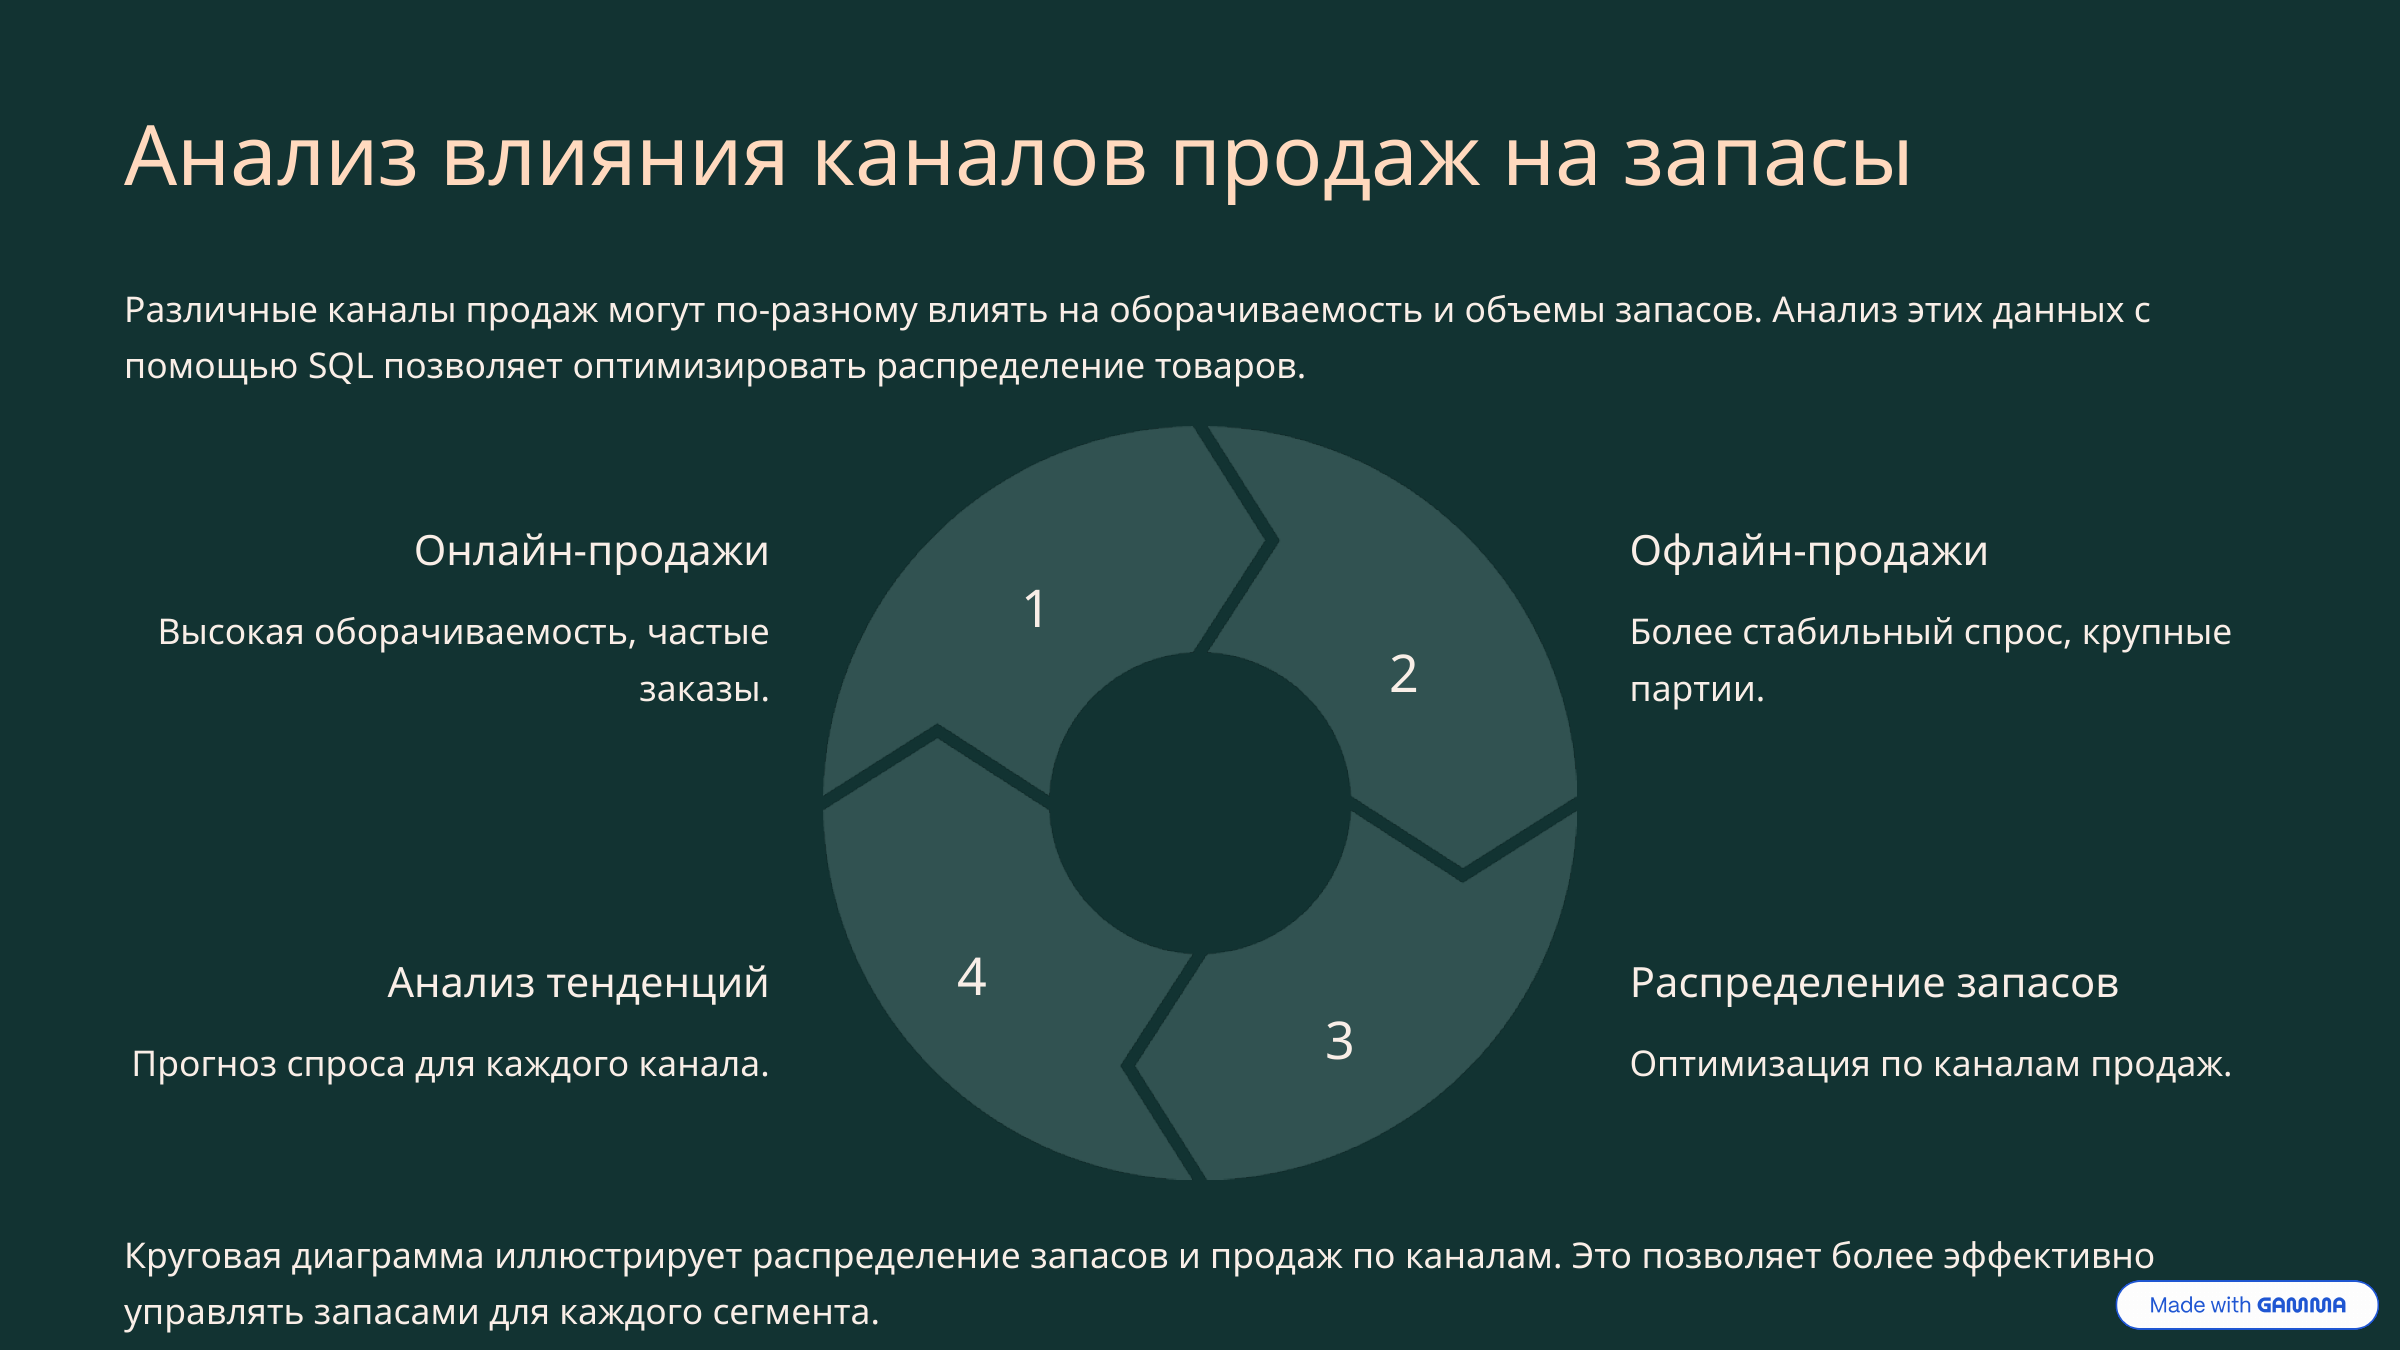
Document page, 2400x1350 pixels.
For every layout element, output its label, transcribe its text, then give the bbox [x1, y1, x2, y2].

text_box Различные каналы продаж могут по-разному влиять на оборачиваемость и объемы запасов. Анализ этих данных с помощью SQL позволяет оптимизировать распределение товаров. [124, 272, 2276, 387]
text_box Офлайн-продажи [1629, 521, 2048, 575]
text_box Прогноз спроса для каждого канала. [124, 1027, 771, 1084]
text_box Анализ влияния каналов продаж на запасы [124, 97, 1897, 202]
picture [2106, 1271, 2389, 1339]
text_box Более стабильный спрос, крупные партии. [1629, 595, 2276, 710]
text_box Оптимизация по каналам продаж. [1629, 1027, 2276, 1084]
picture [823, 426, 1577, 1180]
text_box Анализ тенденций [352, 953, 771, 1006]
text_box Онлайн-продажи [352, 521, 771, 575]
text_box Распределение запасов [1629, 953, 2116, 1006]
text_box Высокая оборачиваемость, частые заказы. [124, 595, 771, 710]
text_box Круговая диаграмма иллюстрирует распределение запасов и продаж по каналам. Это позволяет более эффективно управлять запасами для каждого сегмента. [124, 1219, 2276, 1333]
